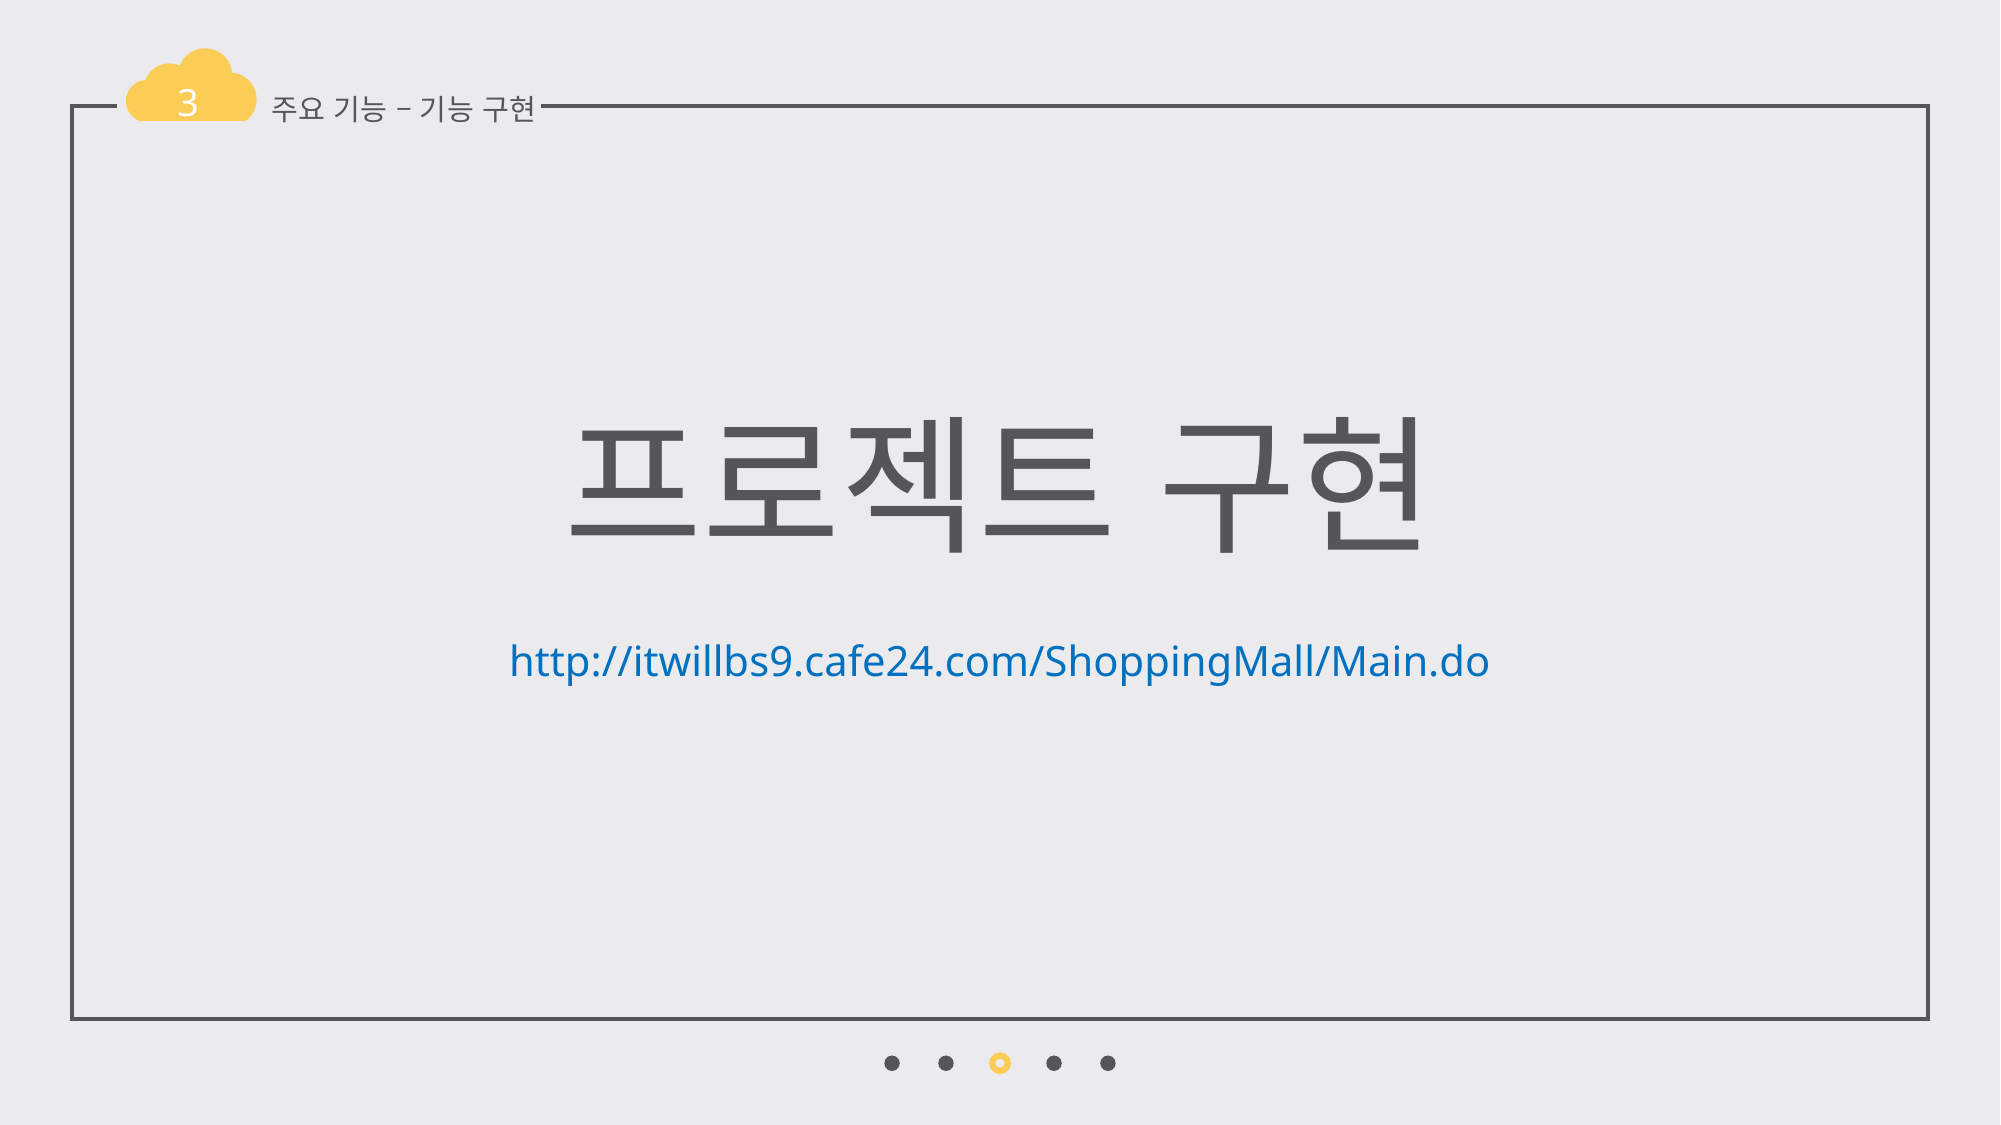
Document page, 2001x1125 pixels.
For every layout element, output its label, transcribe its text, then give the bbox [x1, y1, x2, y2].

text_box 프로젝트 구현 [71, 383, 1928, 579]
text_box [71, 105, 1929, 1020]
text_box [116, 83, 125, 131]
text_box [125, 48, 257, 133]
text_box 주요 기능 – 기능 구현 [256, 83, 701, 134]
text_box http://itwillbs9.cafe24.com/ShoppingMall/Main.do [71, 627, 1928, 693]
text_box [884, 1055, 1116, 1071]
